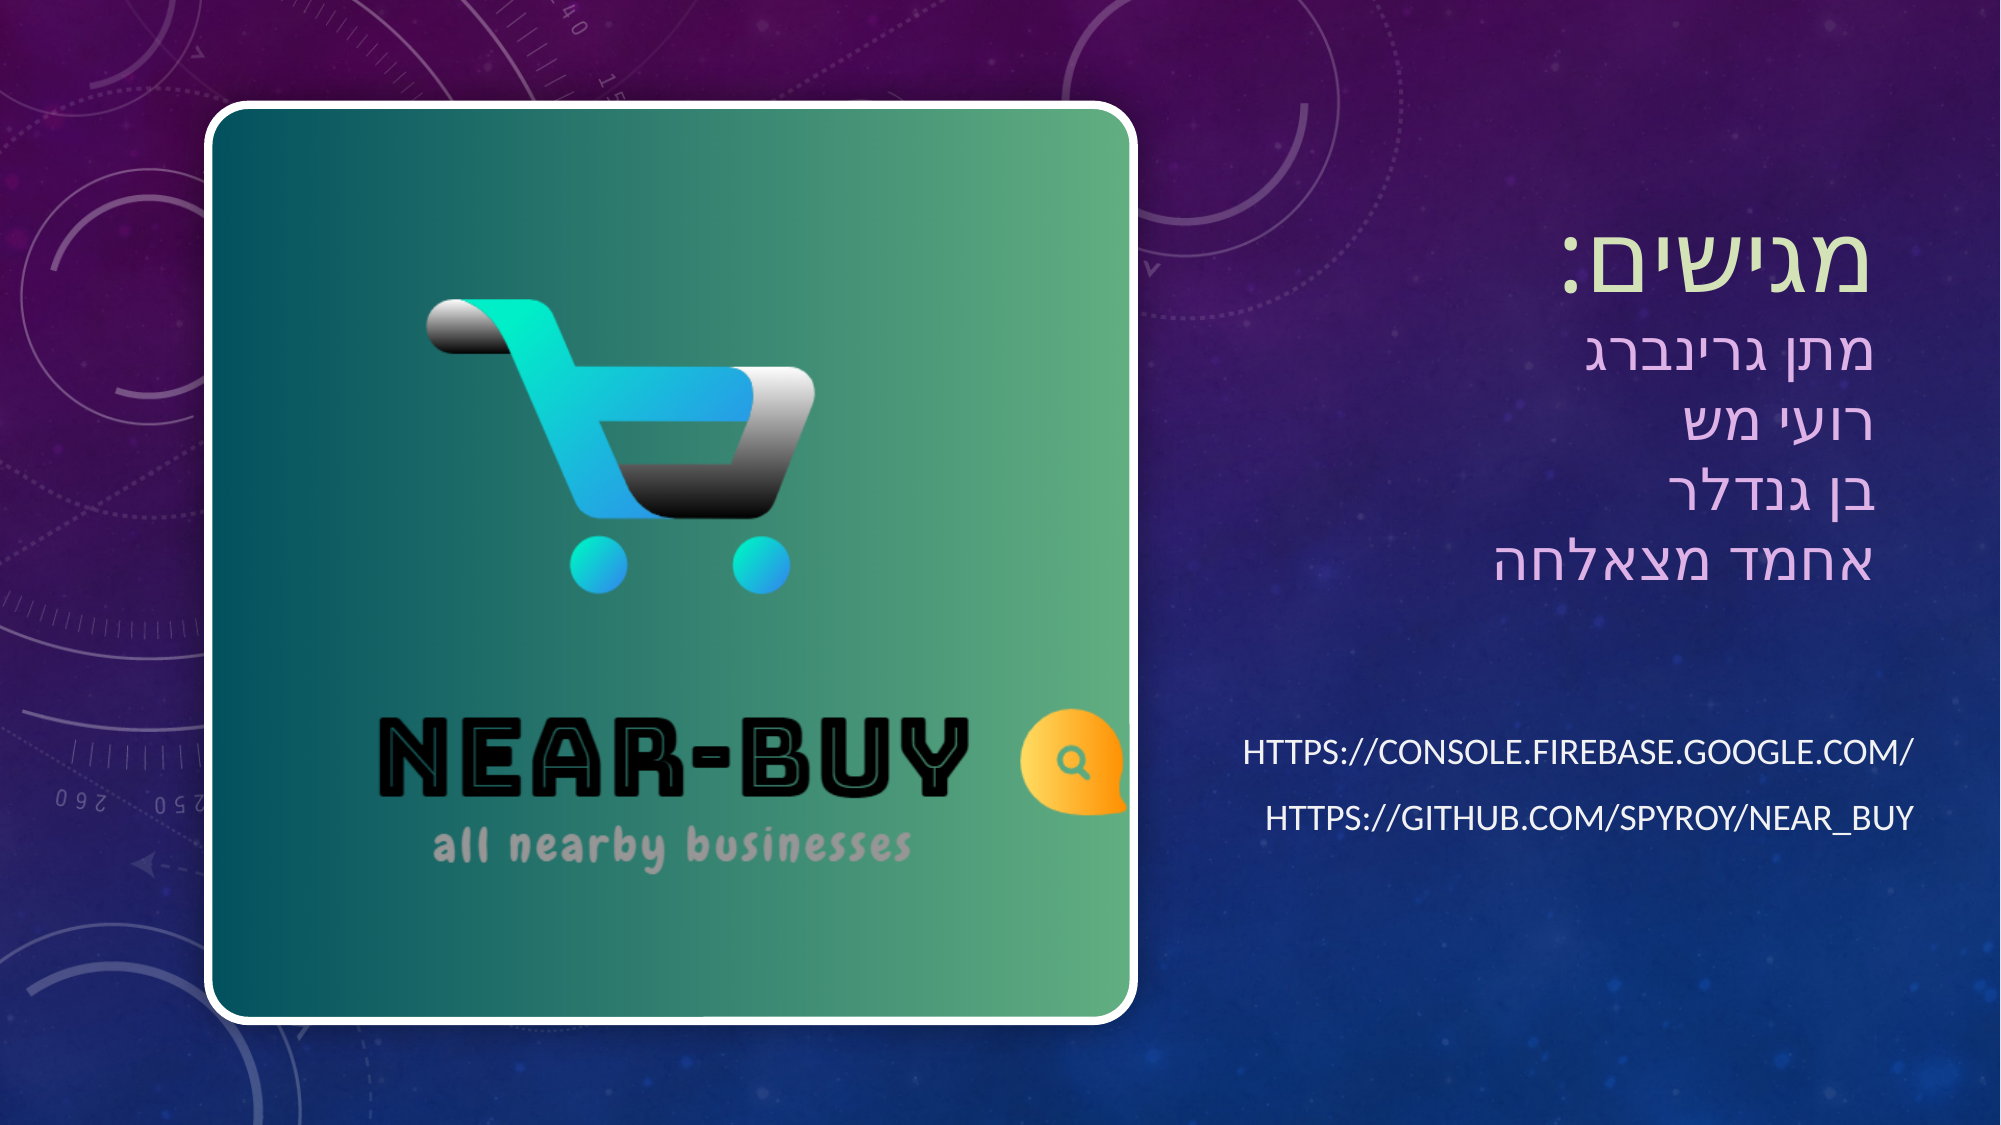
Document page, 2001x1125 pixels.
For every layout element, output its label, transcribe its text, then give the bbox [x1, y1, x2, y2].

picture [0, 0, 2001, 1125]
title מגישים: מתן גרינברג רועי מש בן גנדלר אחמד מצאלחה [1342, 104, 1892, 719]
subtitle https://console.firebase.google.com/ https://github.com/spyroy/near_buy [1223, 719, 1930, 1020]
